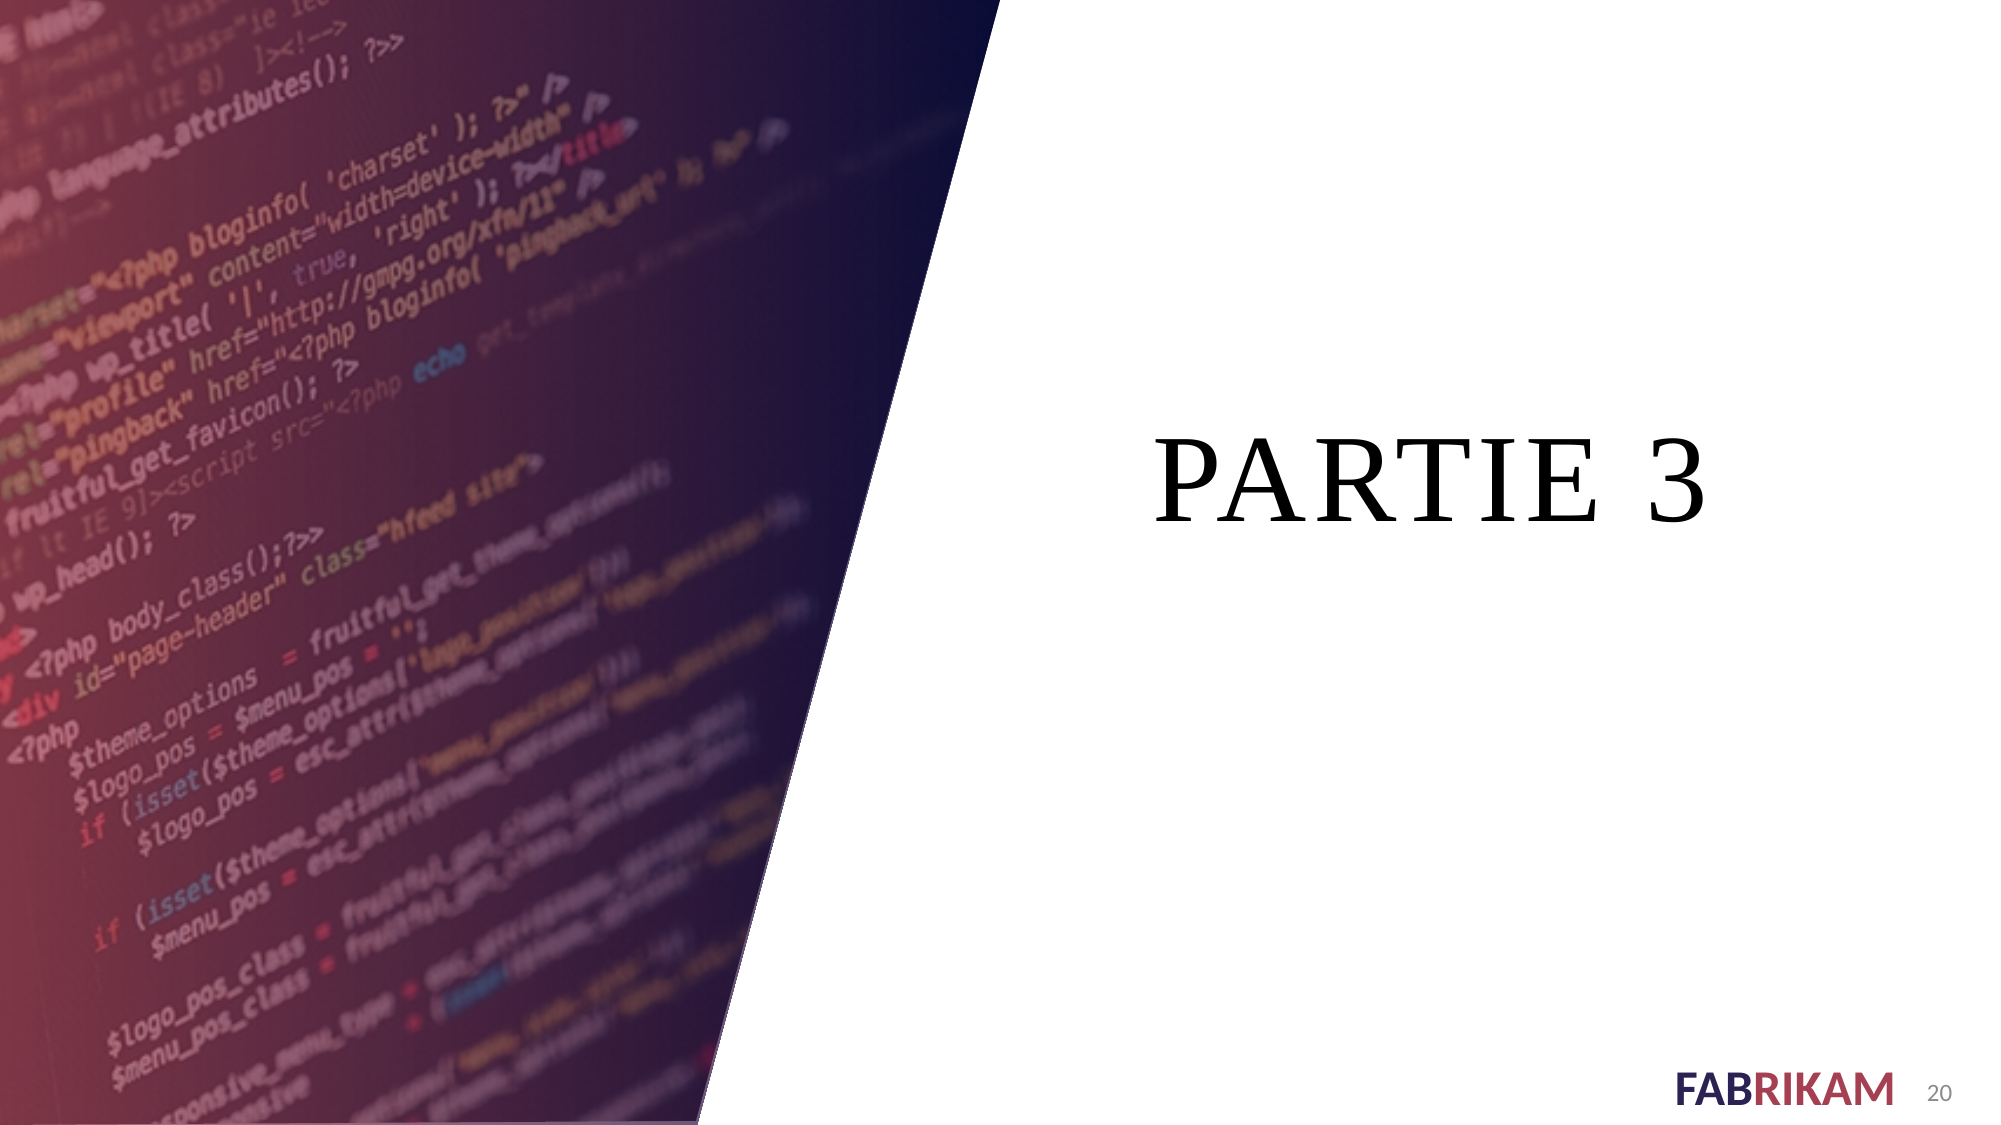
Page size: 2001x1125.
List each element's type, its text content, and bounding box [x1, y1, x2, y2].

title Partie 3 [1000, 257, 1862, 686]
slide_number 20 [1894, 1061, 1968, 1121]
picture [0, 0, 1000, 1125]
